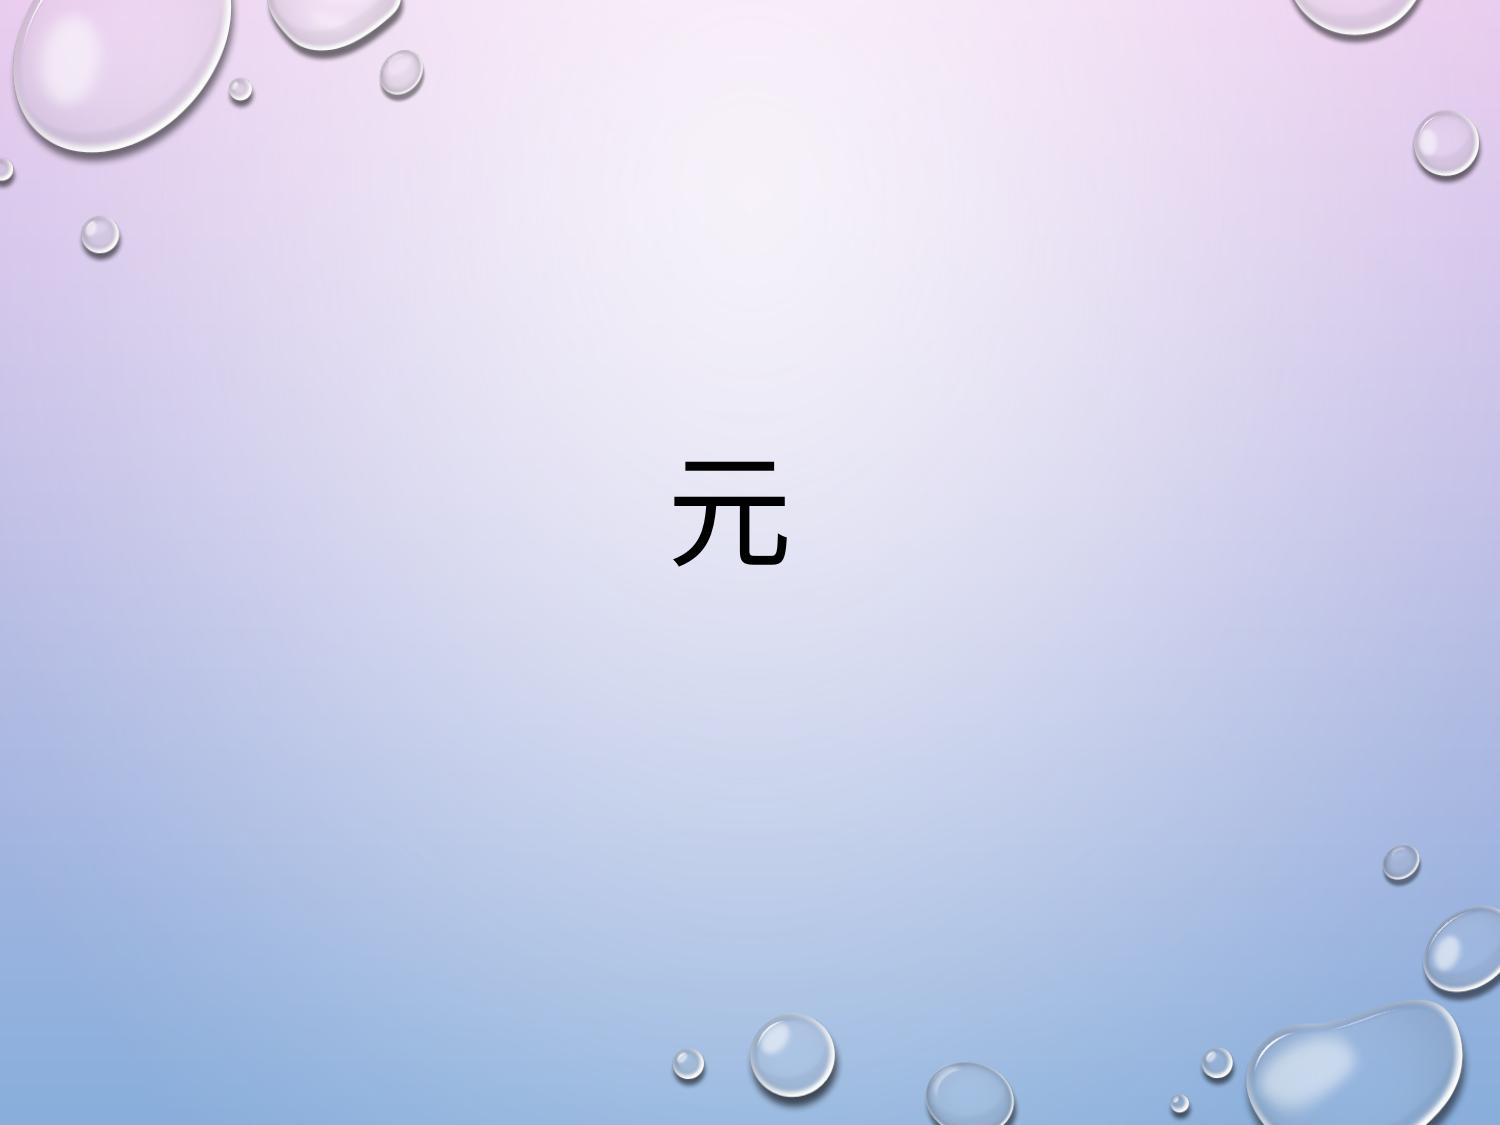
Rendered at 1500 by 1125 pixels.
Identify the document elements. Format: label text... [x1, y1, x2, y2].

picture [0, 0, 1500, 1125]
text_box 元 [652, 424, 808, 590]
